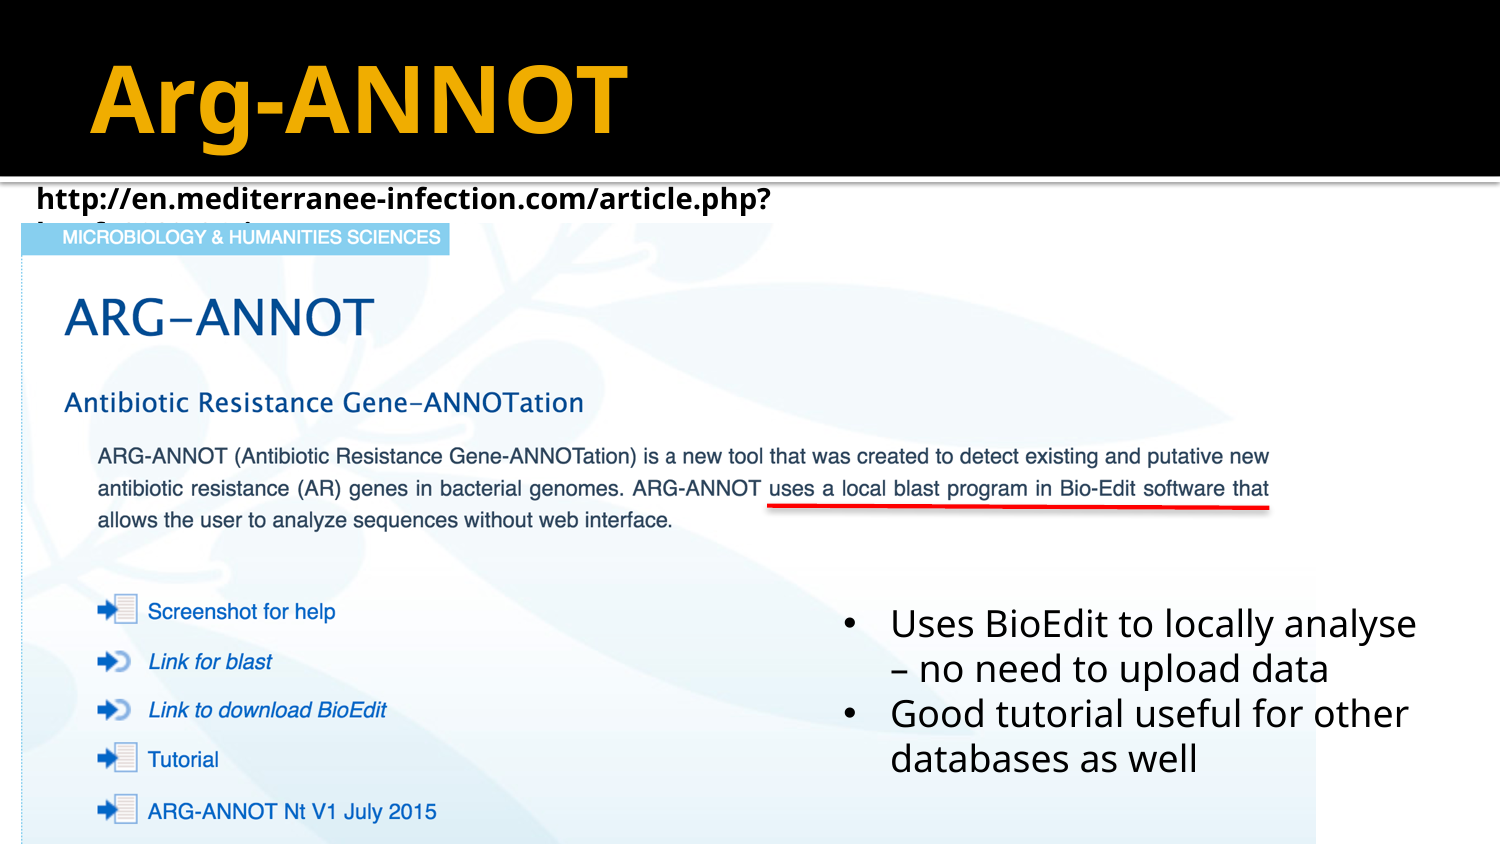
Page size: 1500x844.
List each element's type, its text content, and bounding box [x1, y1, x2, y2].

text_box http://en.mediterranee-infection.com/article.php?laref=283%26titre=arg-annot [21, 173, 1072, 222]
title Arg-ANNOT [75, 19, 1425, 174]
text_box Uses BioEdit to locally analyse – no need to upload data Good tutorial useful for other databases as well [1319, 592, 1458, 788]
picture [21, 223, 1316, 844]
